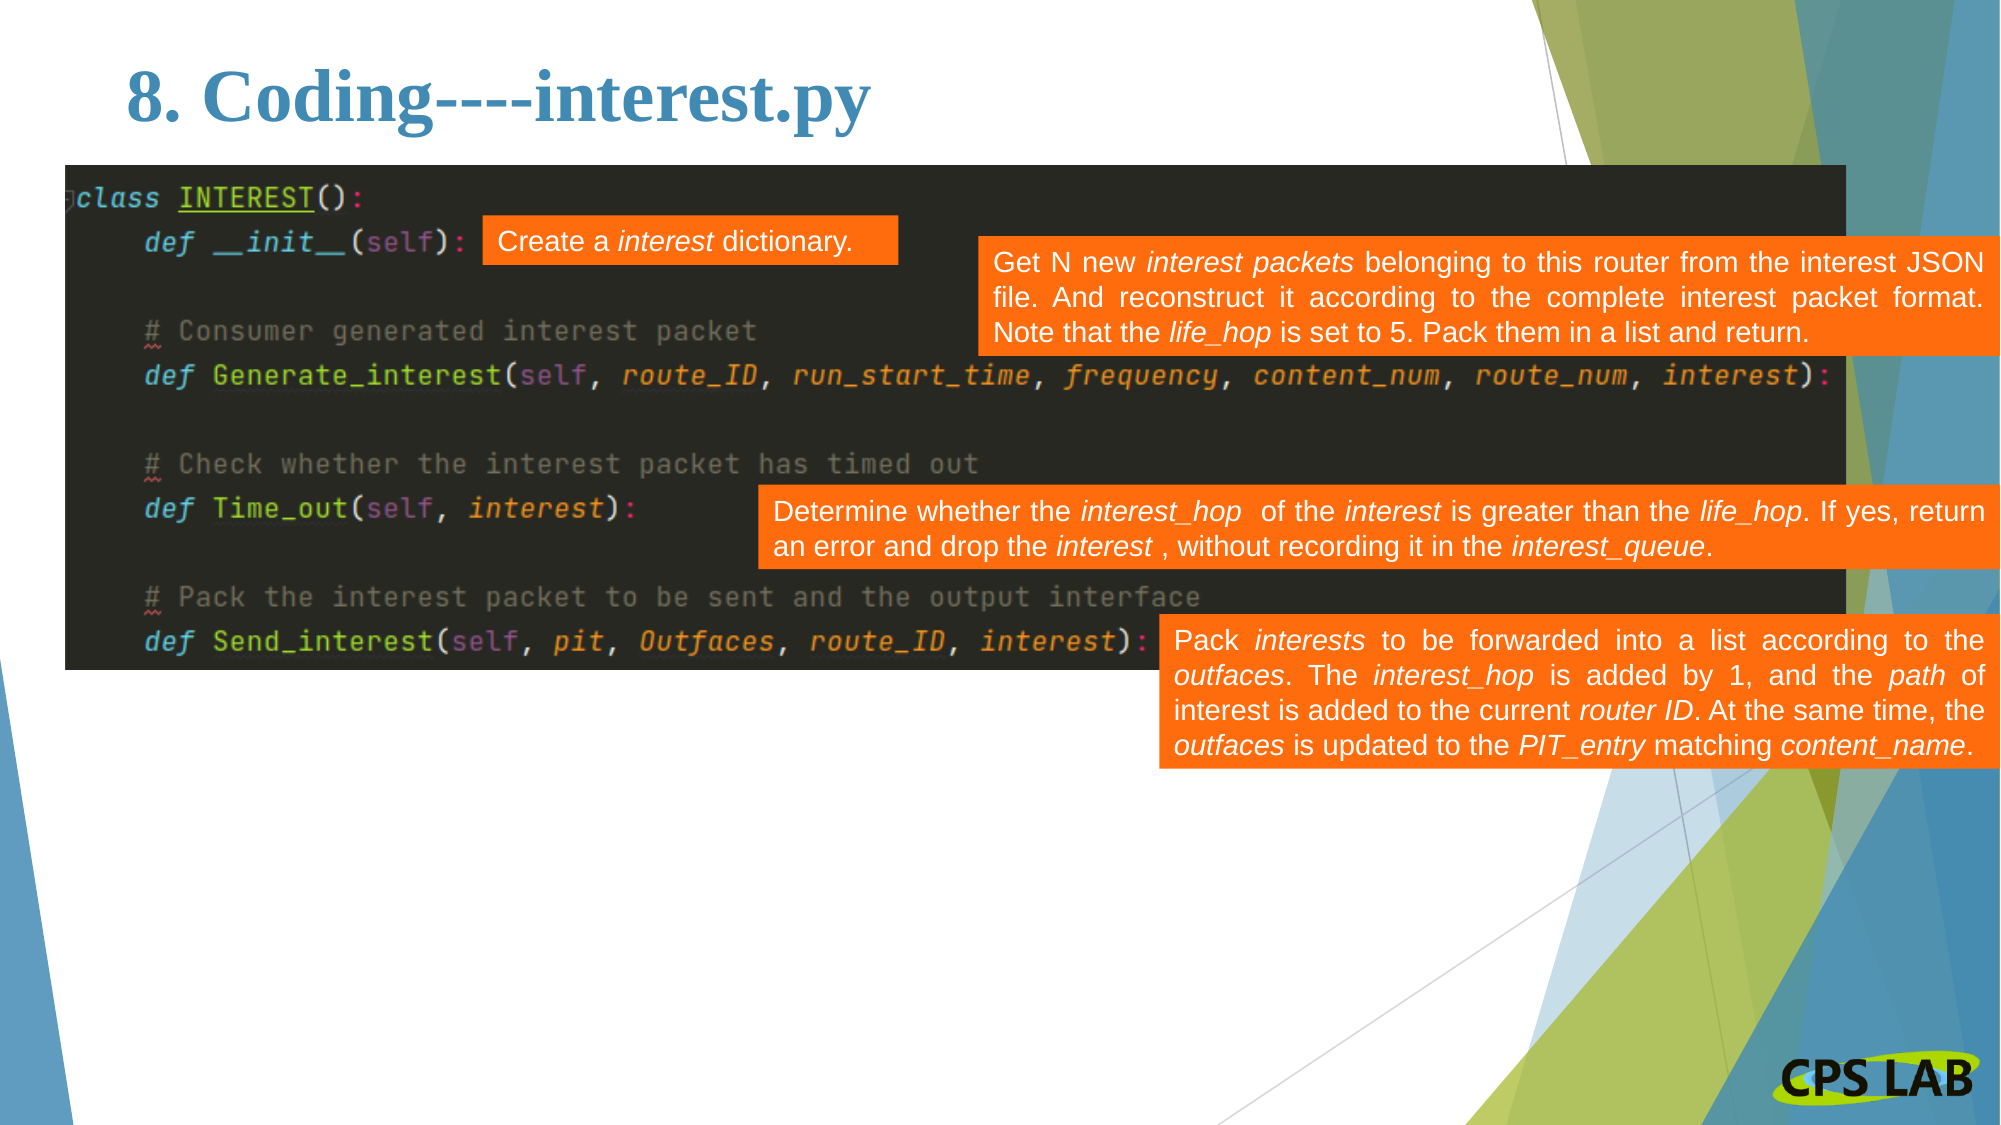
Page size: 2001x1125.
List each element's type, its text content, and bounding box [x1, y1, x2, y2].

text_box Determine whether the interest_hop of the interest is greater than the life_hop. If yes, return an error and drop the interest , without recording it in the interest_queue. [1854, 484, 2000, 570]
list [64, 165, 1847, 670]
title 8. Coding----interest.py [111, 38, 1546, 165]
picture [1772, 1050, 1980, 1106]
text_box Pack interests to be forwarded into a list according to the outfaces. The interest_hop is added by 1, and the path of interest is added to the current router ID. At the same time, the outfaces is updated to the PIT_entry matching content_name. [1159, 614, 2000, 769]
text_box Get N new interest packets belonging to this router from the interest JSON file. And reconstruct it according to the complete interest packet format. Note that the life_hop is set to 5. Pack them in a list and return. [1854, 236, 2000, 356]
